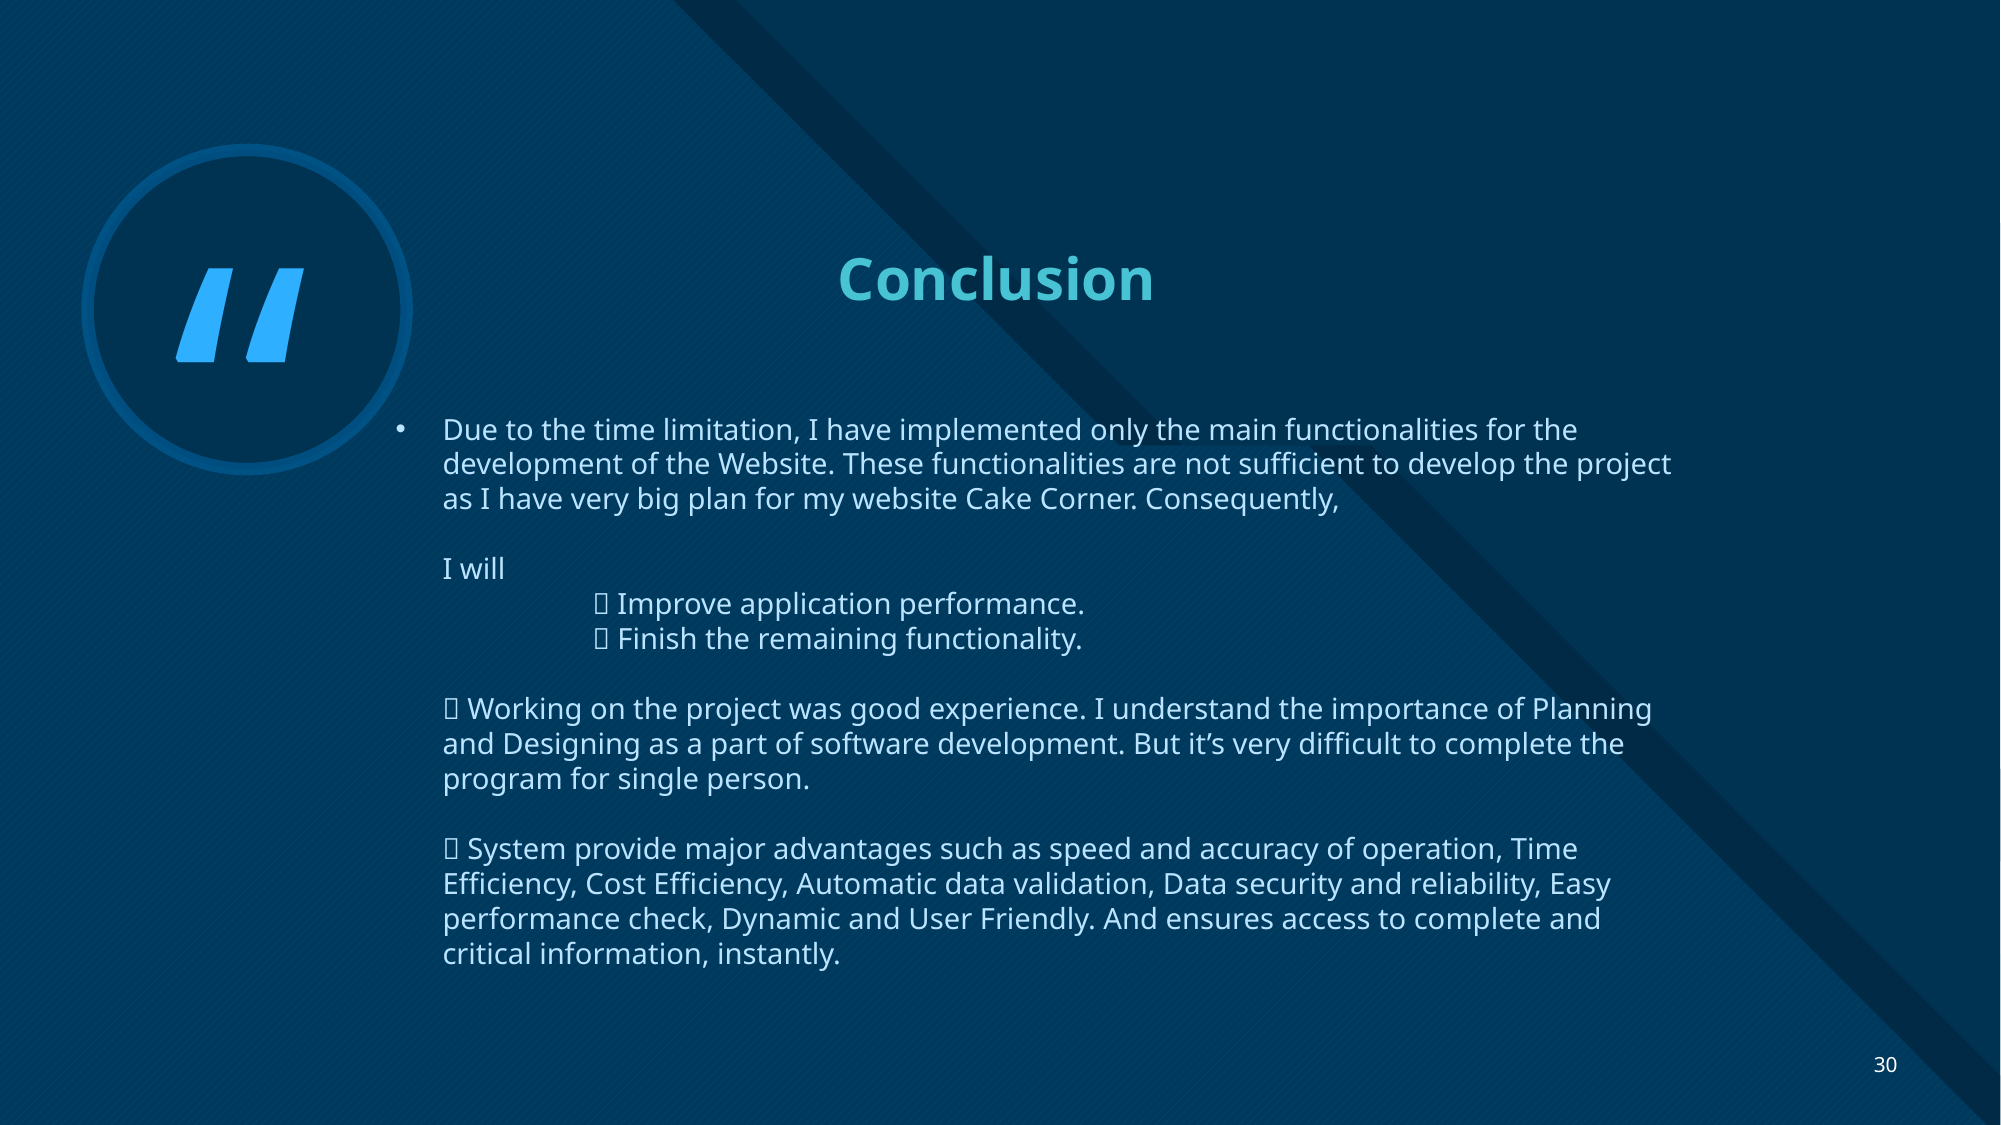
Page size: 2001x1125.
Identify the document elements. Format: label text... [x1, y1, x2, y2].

title Due to the time limitation, I have implemented only the main functionalities for the development of the Website. These functionalities are not sufficient to develop the project as I have very big plan for my website Cake Corner. Consequently, I will  Improve application performance.  Finish the remaining functionality.  Working on the project was good experience. I understand the importance of Planning and Designing as a part of software development. But it’s very difficult to complete the program for single person.  System provide major advantages such as speed and accuracy of operation, Time Efficiency, Cost Efficiency, Automatic data validation, Data security and reliability, Easy performance check, Dynamic and User Friendly. And ensures access to complete and critical information, instantly. [380, 403, 1696, 1002]
slide_number 30 [1845, 1035, 1913, 1096]
text_box Conclusion [587, 234, 1423, 320]
